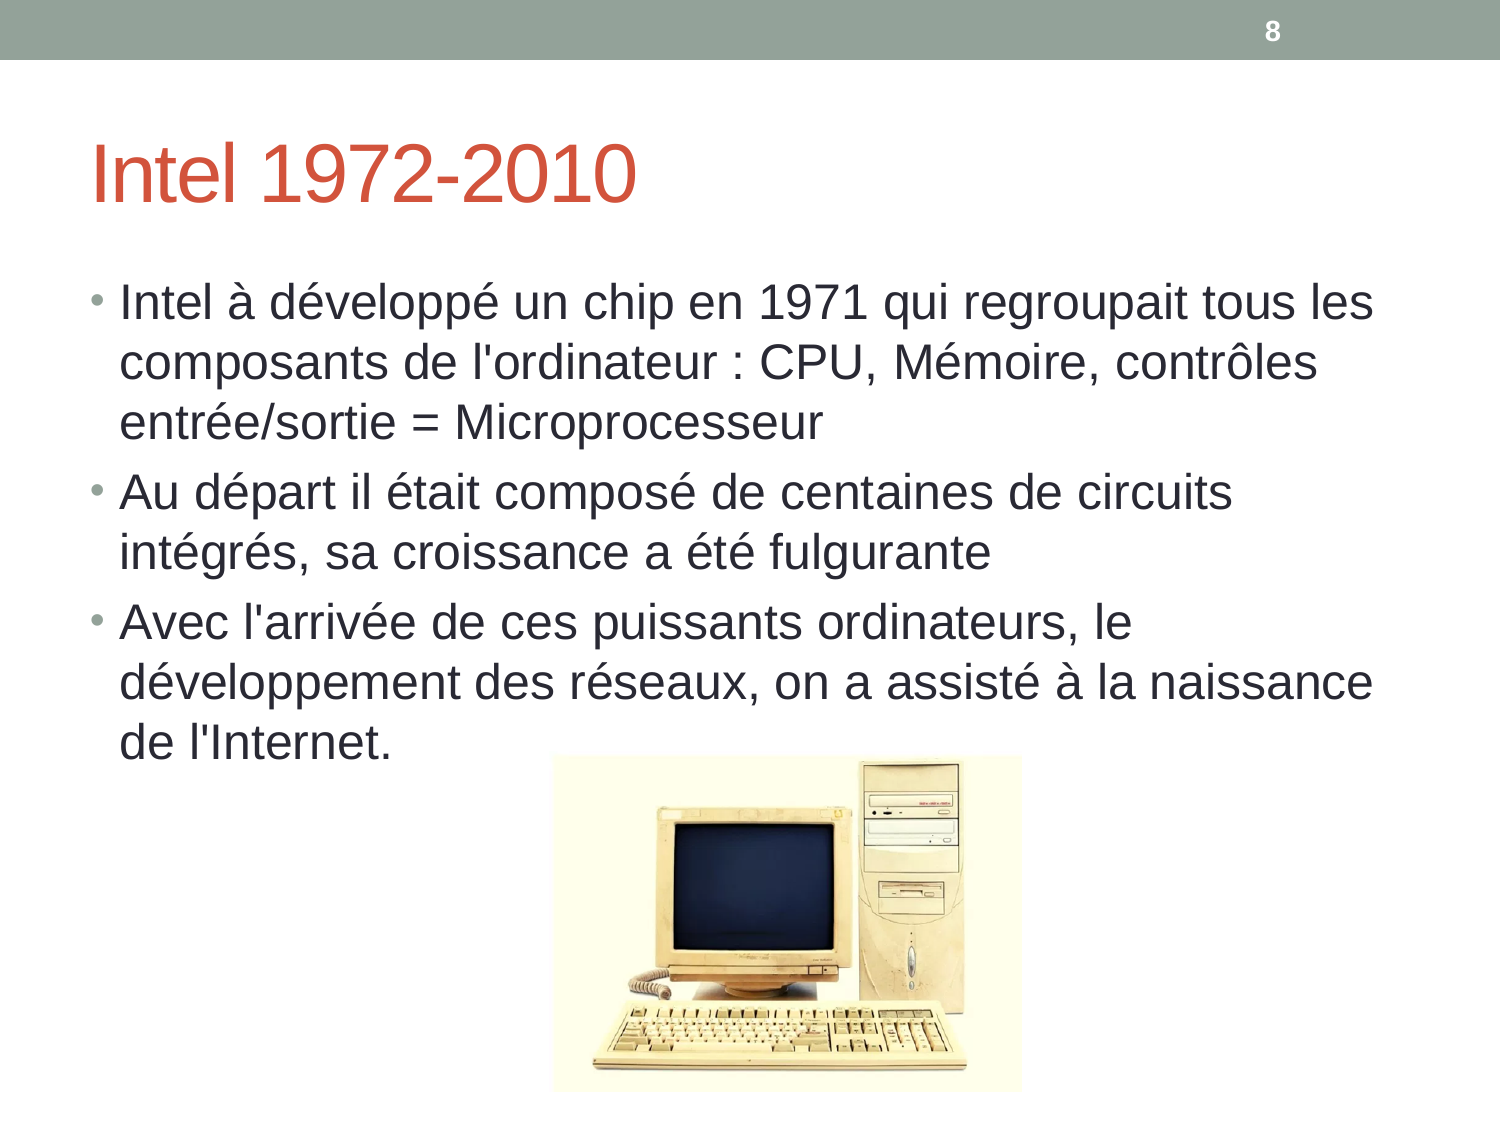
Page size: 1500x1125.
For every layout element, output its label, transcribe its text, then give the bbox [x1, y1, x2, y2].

text_box Intel à développé un chip en 1971 qui regroupait tous les composants de l'ordinateur : CPU, Mémoire, contrôles entrée/sortie = Microprocesseur Au départ il était composé de centaines de circuits intégrés, sa croissance a été fulgurante Avec l'arrivée de ces puissants ordinateurs, le développement des réseaux, on a assisté à la naissance de l'Internet. [75, 262, 1425, 1063]
picture [548, 751, 1022, 1092]
text_box 2 [1249, 3, 1425, 57]
text_box Intel 1972-2010 [75, 87, 1425, 250]
